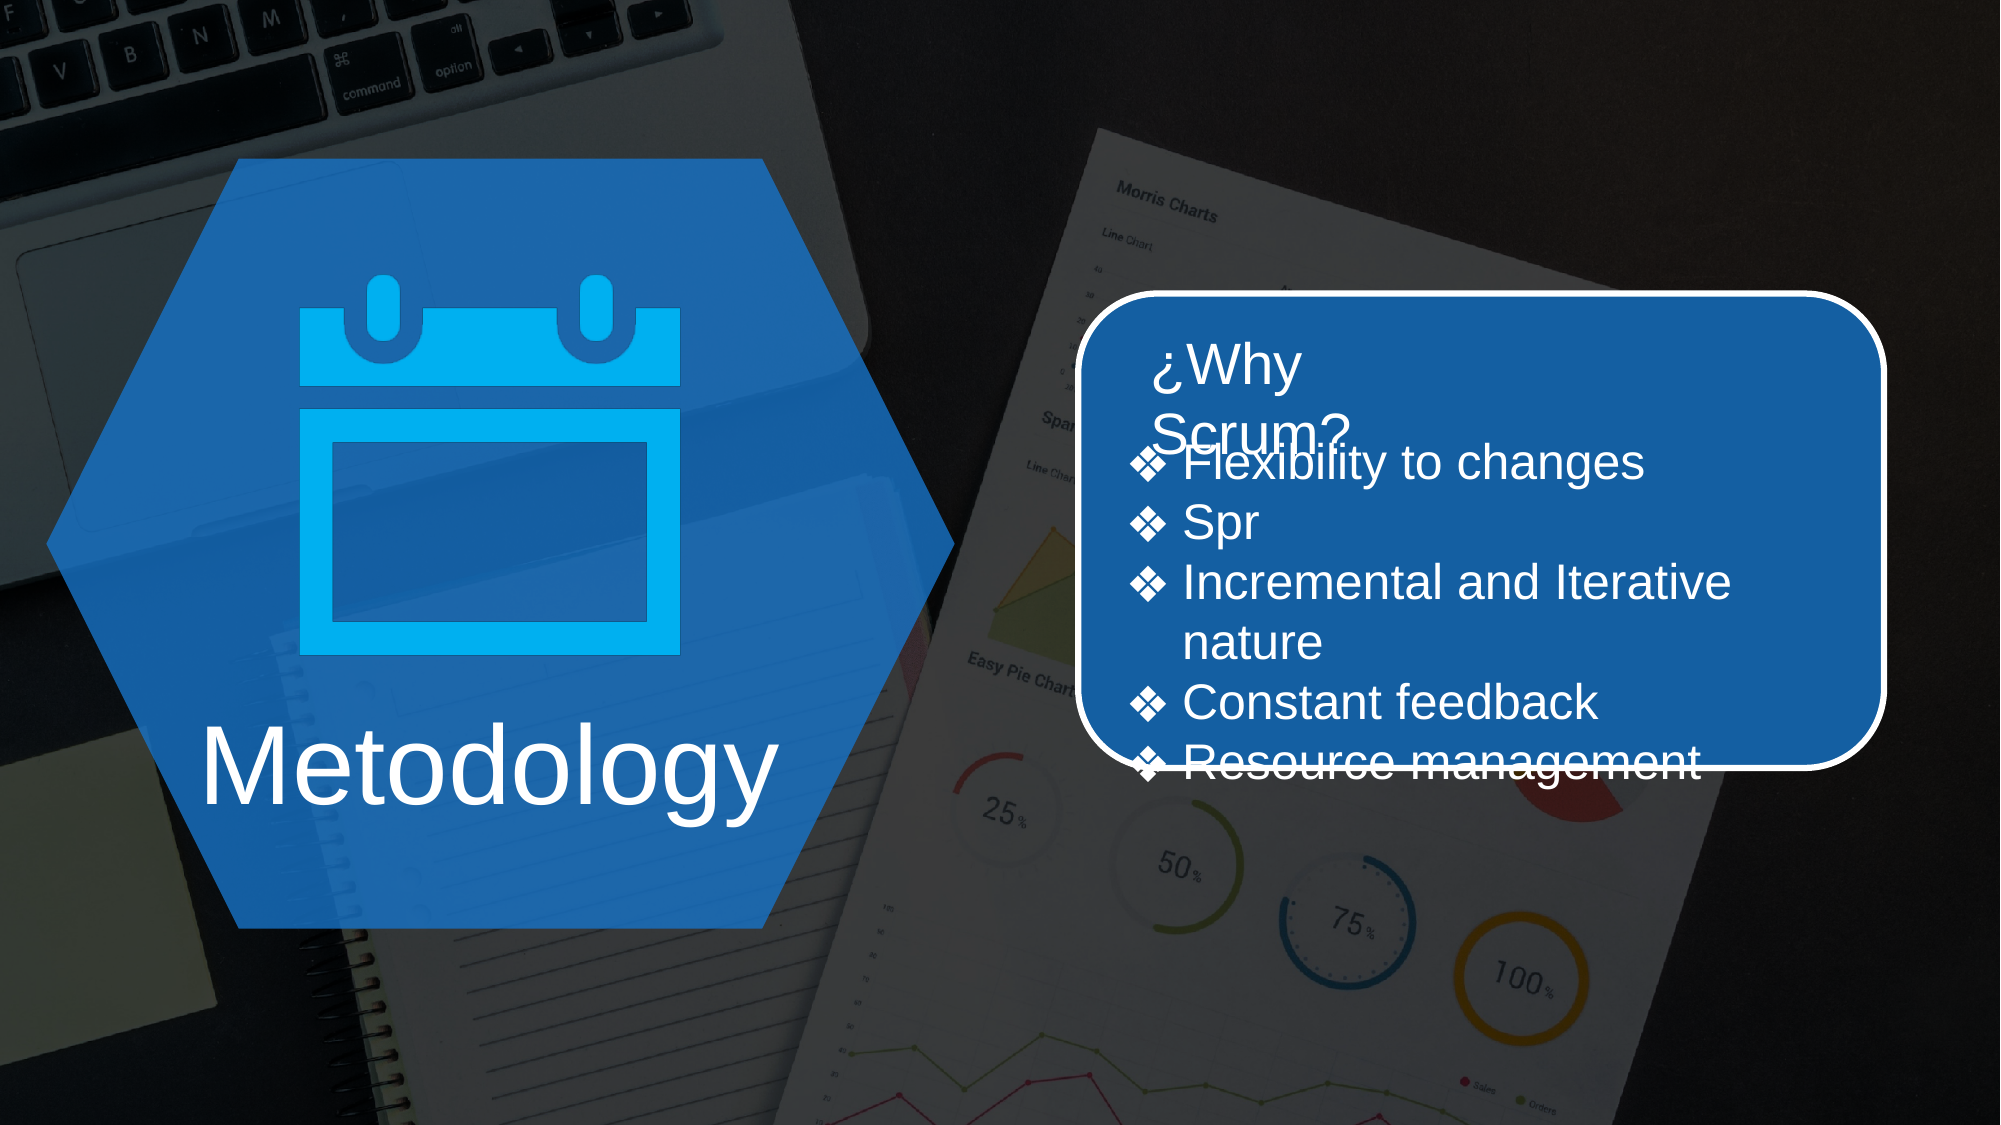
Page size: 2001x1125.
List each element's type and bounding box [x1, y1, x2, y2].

text_box [46, 158, 955, 929]
picture [0, 0, 2000, 1125]
